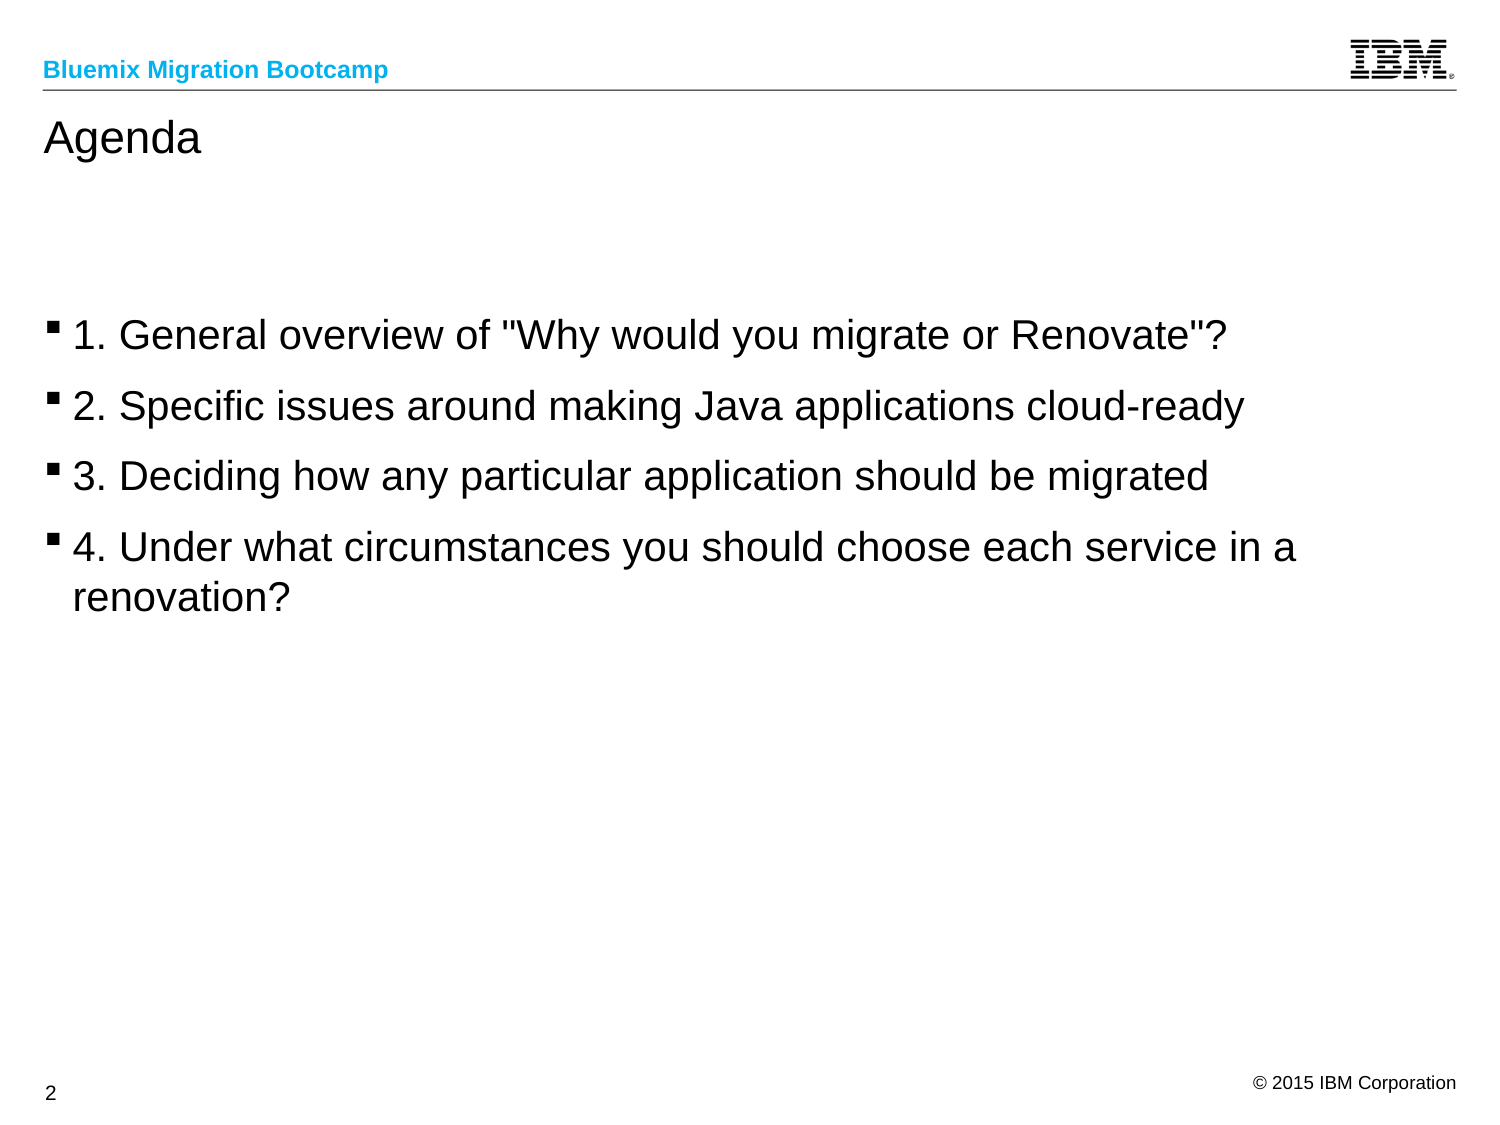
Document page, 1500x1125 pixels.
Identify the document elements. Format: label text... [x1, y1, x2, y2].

list 1. General overview of "Why would you migrate or Renovate"? 2. Specific issues around making Java applications cloud-ready 3. Deciding how any particular application should be migrated 4. Under what circumstances you should choose each service in a renovation? [43, 299, 1463, 1039]
title Agenda [43, 100, 1464, 288]
picture [1336, 24, 1457, 91]
